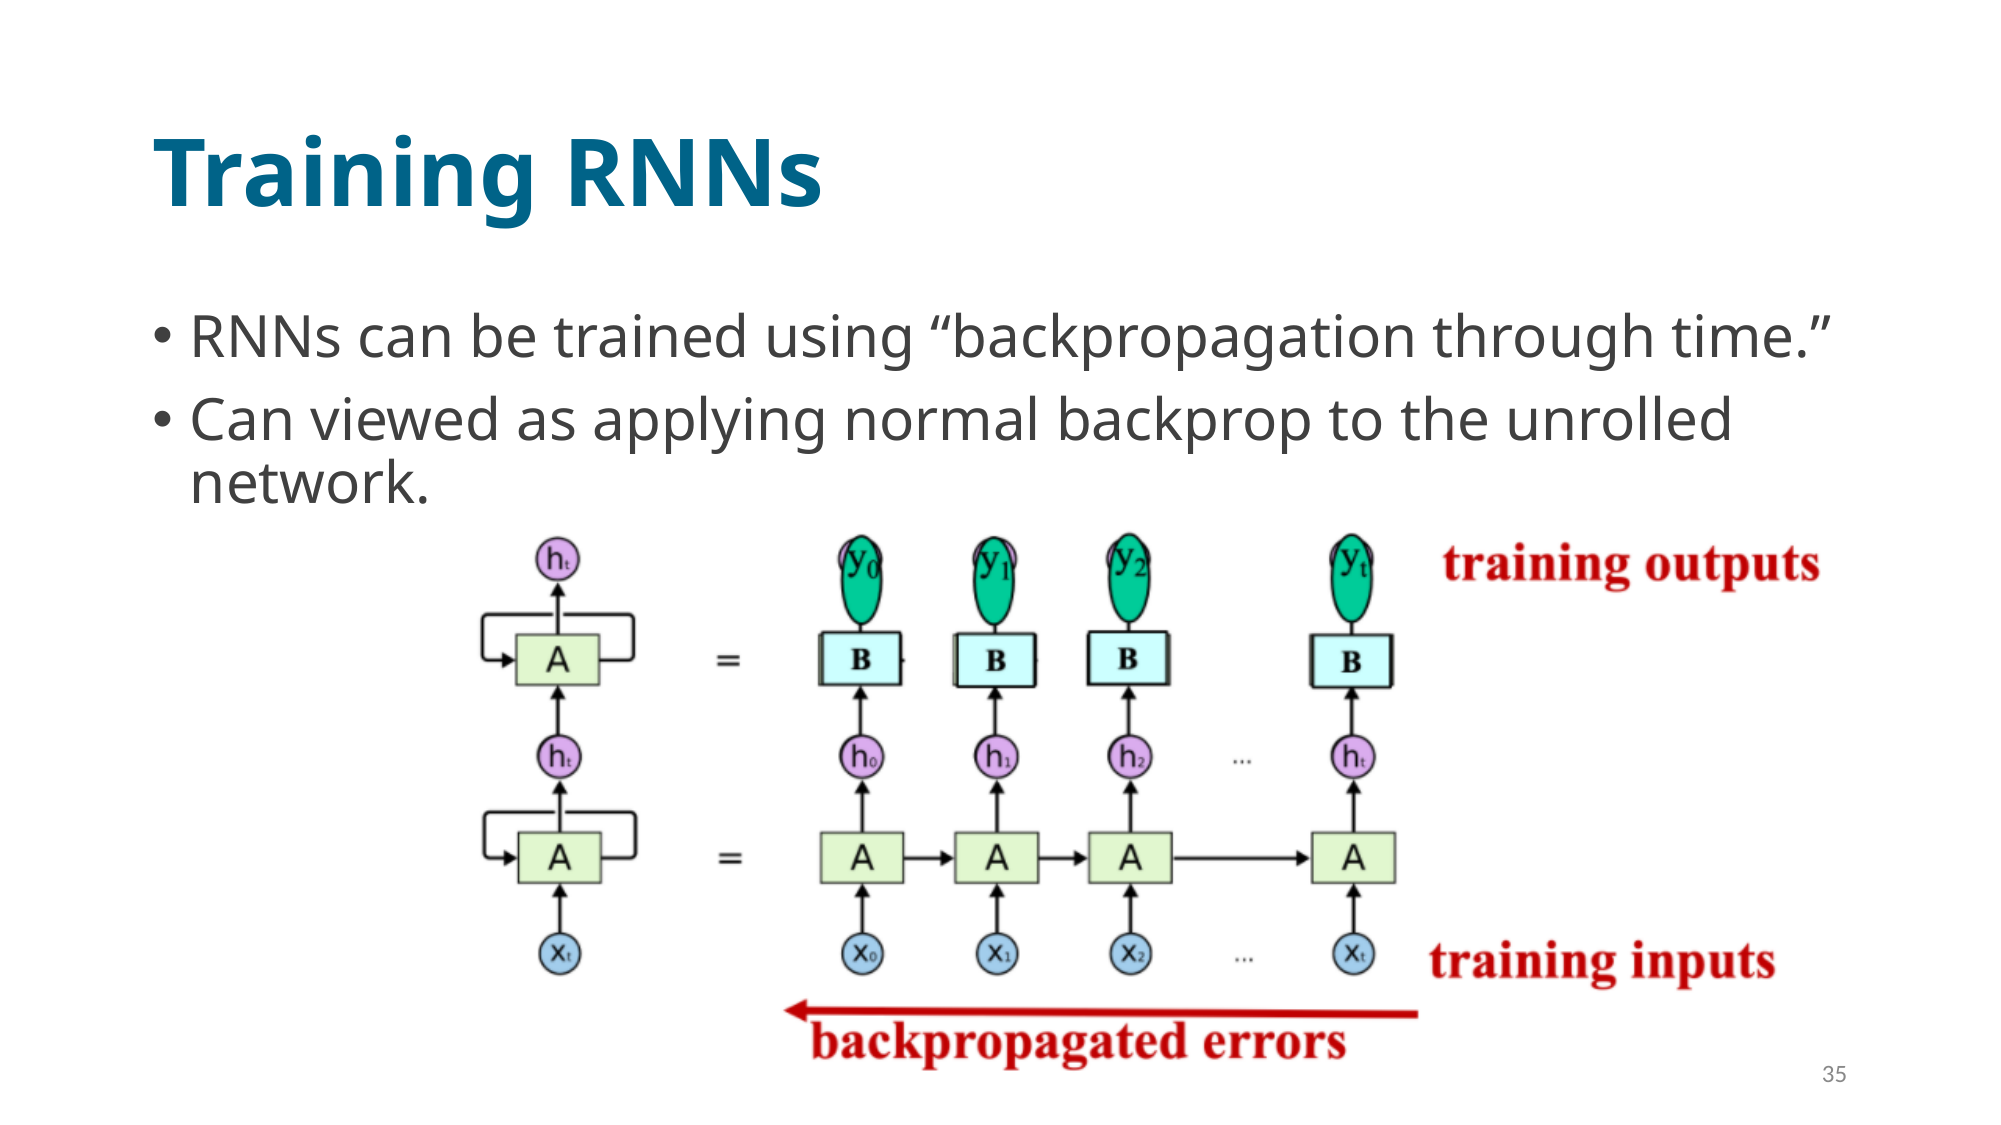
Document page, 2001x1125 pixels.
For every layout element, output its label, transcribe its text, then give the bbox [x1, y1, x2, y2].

title Training RNNs [137, 59, 1863, 278]
slide_number 35 [1412, 1042, 1863, 1103]
picture [443, 491, 1833, 1088]
list RNNs can be trained using “backpropagation through time.” Can viewed as applying normal backprop to the unrolled network. [137, 299, 1863, 1066]
